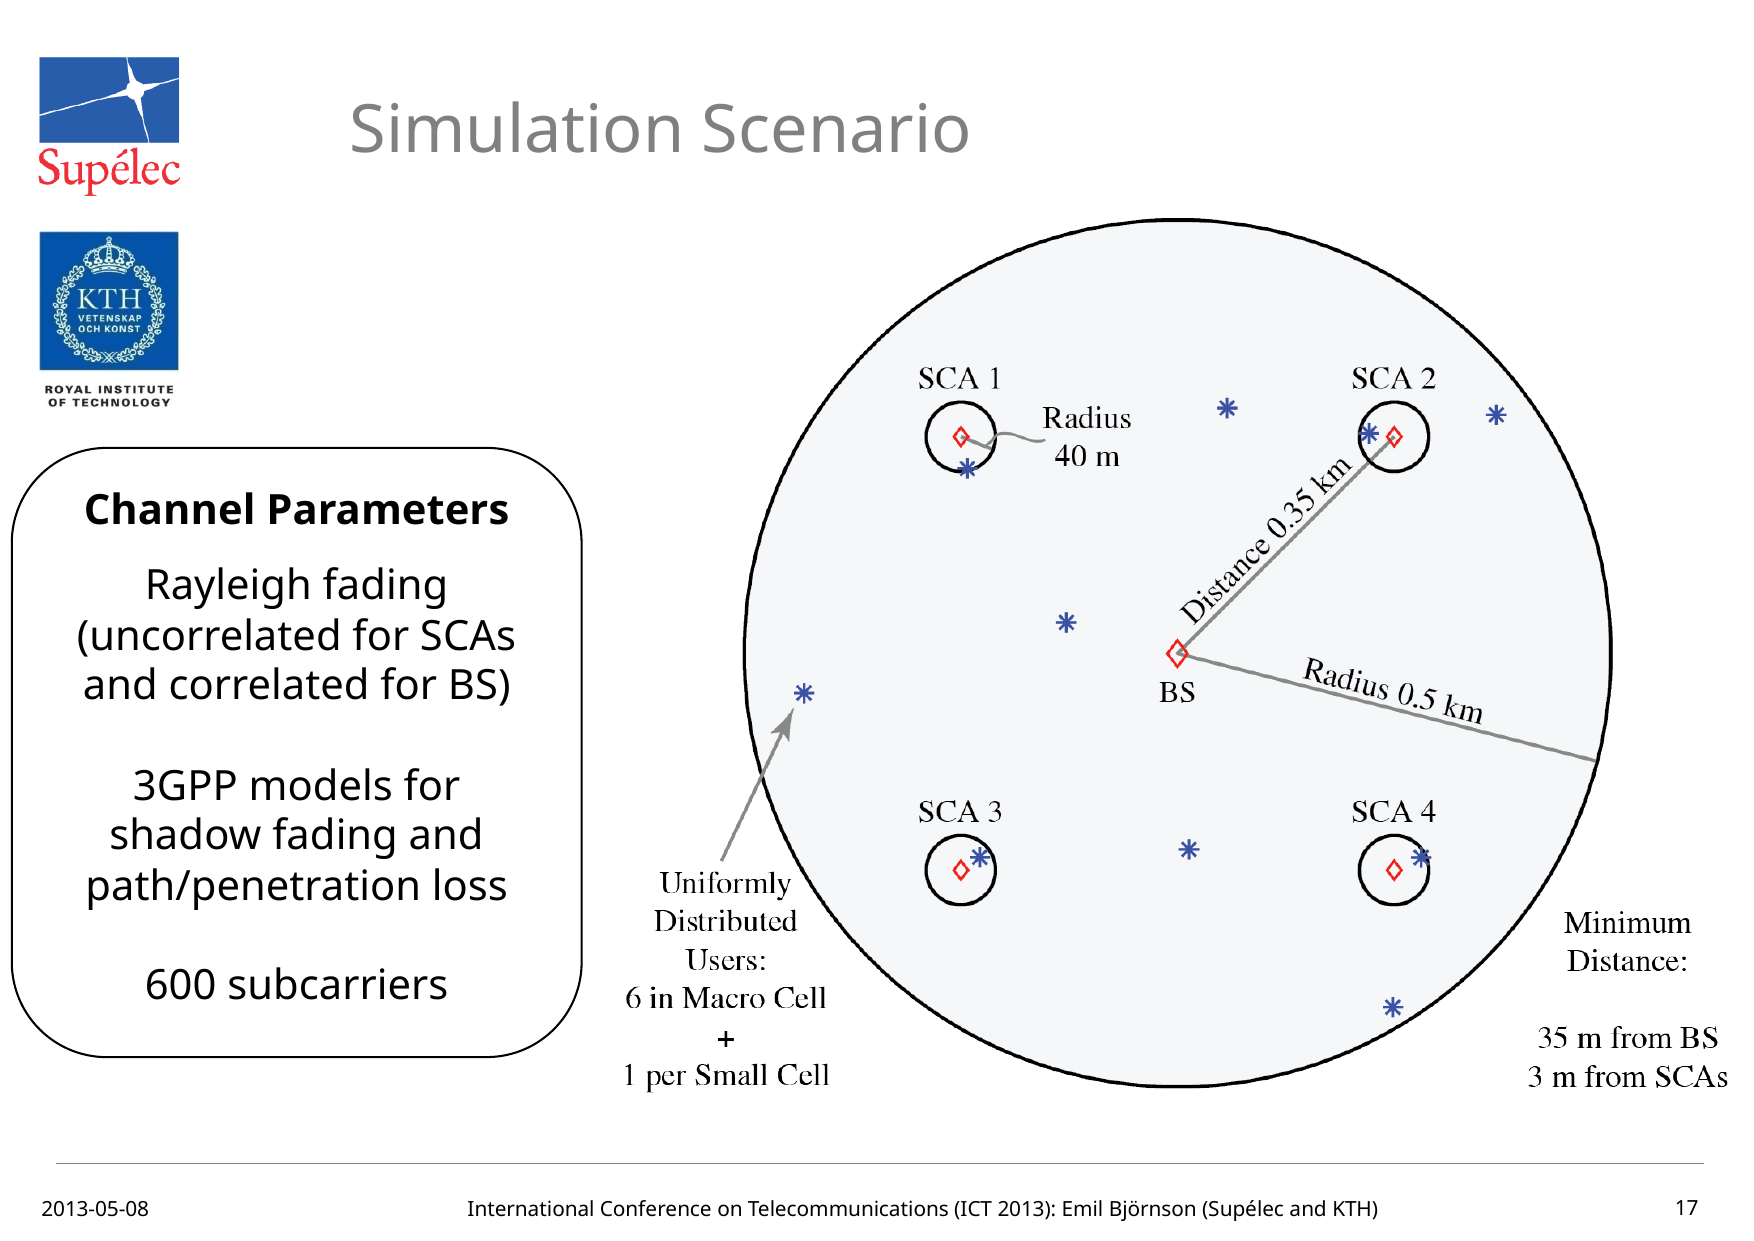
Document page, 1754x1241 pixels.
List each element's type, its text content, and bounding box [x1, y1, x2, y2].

slide_number 17 [1627, 1175, 1714, 1241]
text_box Channel Parameters Rayleigh fading (uncorrelated for SCAs and correlated for BS) 3GPP models for shadow fading and path/penetration loss 600 subcarriers [11, 447, 582, 1058]
title Simulation Scenario [349, 22, 1663, 230]
picture [620, 218, 1728, 1093]
footer International Conference on Telecommunications (ICT 2013): Emil Björnson (Supélec and KTH) [354, 1175, 1492, 1241]
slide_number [26, 1175, 206, 1241]
picture [38, 57, 180, 196]
picture [39, 231, 179, 408]
